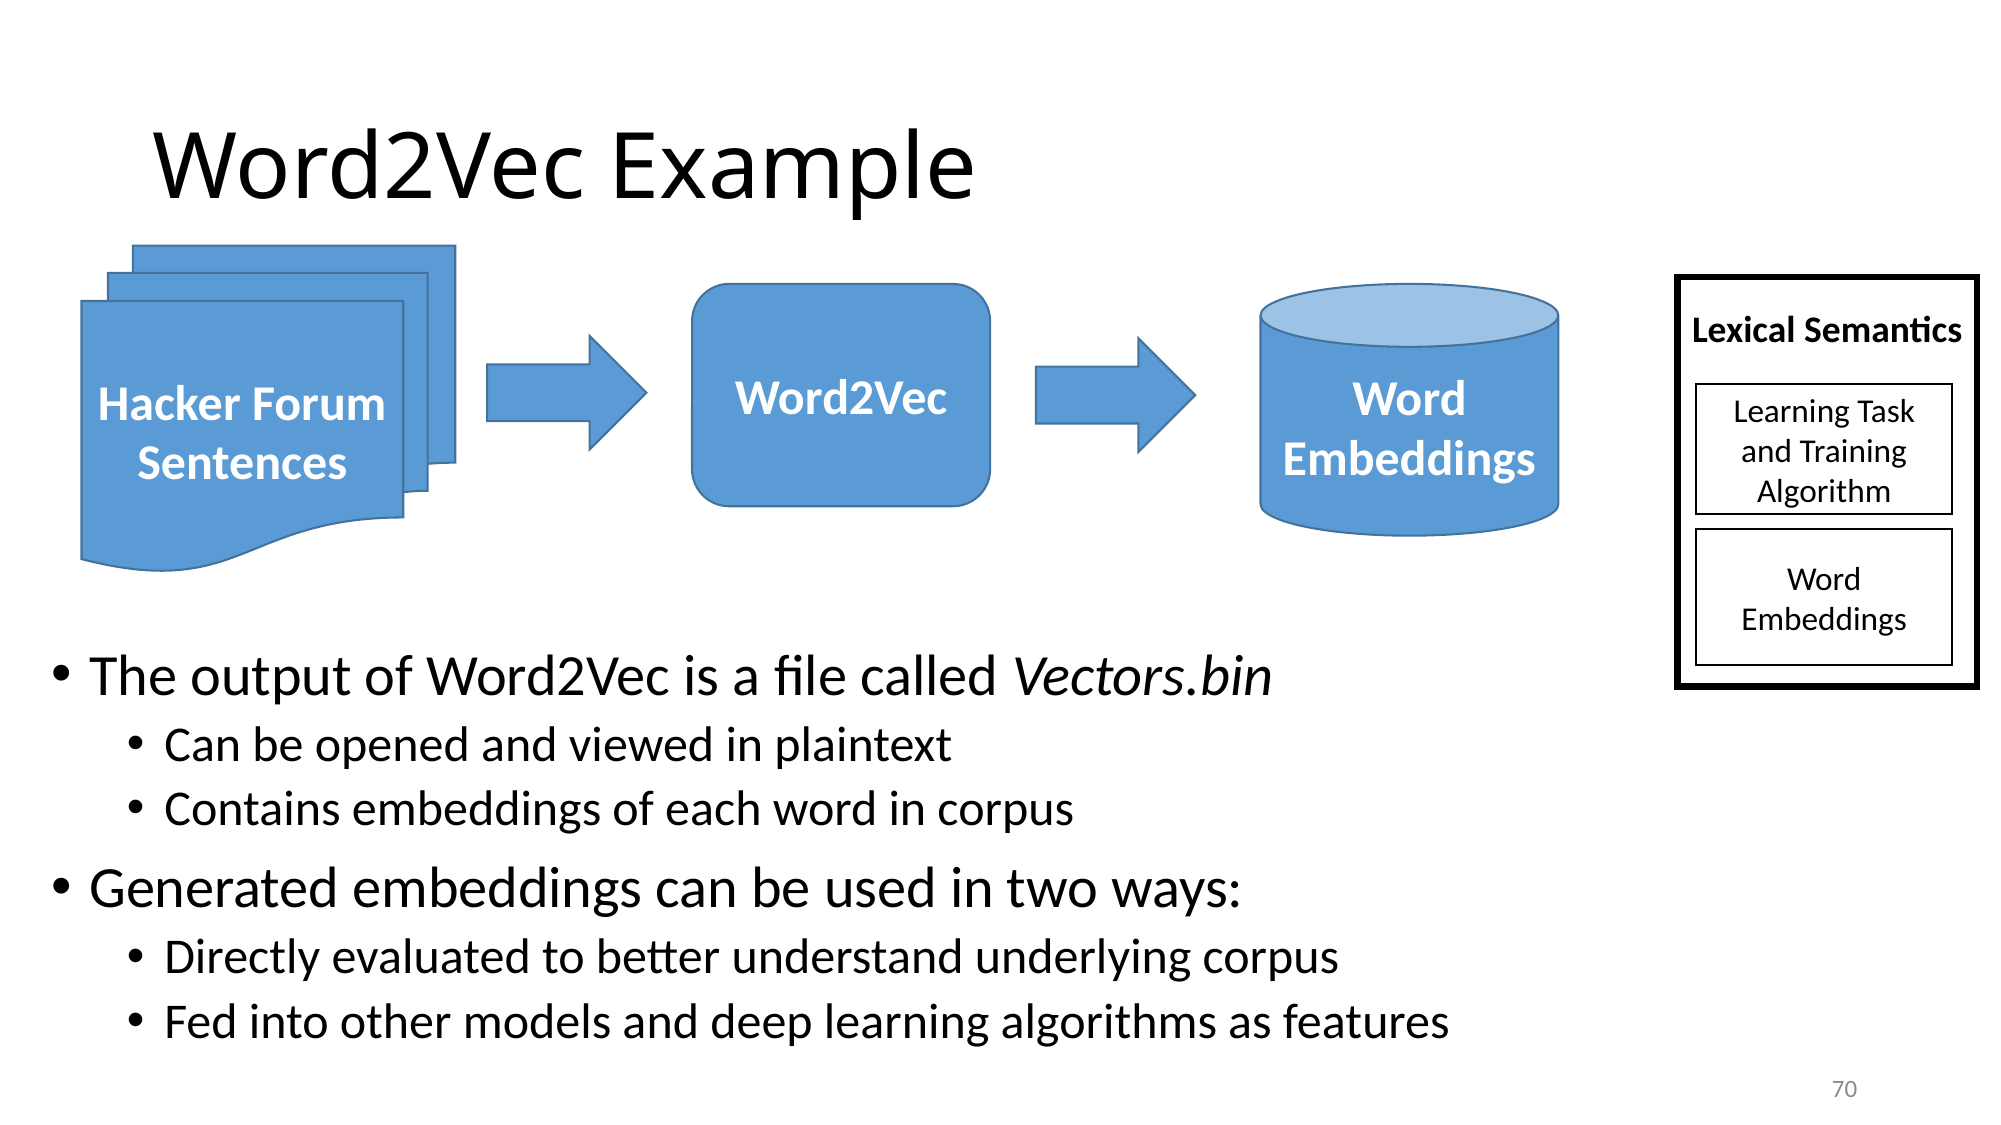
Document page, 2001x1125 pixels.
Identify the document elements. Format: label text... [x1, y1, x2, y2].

text_box Hacker Forum Sentences [80, 244, 457, 572]
text_box Lexical Semantics [1676, 276, 1978, 688]
text_box [1034, 335, 1197, 455]
slide_number 70 [1422, 1057, 1873, 1118]
text_box Word Embeddings [1259, 282, 1560, 537]
text_box Word2Vec [690, 282, 992, 508]
table_cell 4.4 [1262, 285, 1557, 345]
text_box Learning Task and Training Algorithm [1695, 383, 1953, 515]
text_box [486, 333, 648, 453]
text_box Word Embeddings [1695, 528, 1953, 666]
list The output of Word2Vec is a file called Vectors.bin Can be opened and viewed in plaintext Contains embeddings of each word in corpus Generated embeddings can be used in two ways: Directly evaluated to better understand underlying corpus Fed into other models and deep learning algorithms as features [36, 295, 1678, 1009]
title Word2Vec Example [137, 59, 1863, 278]
